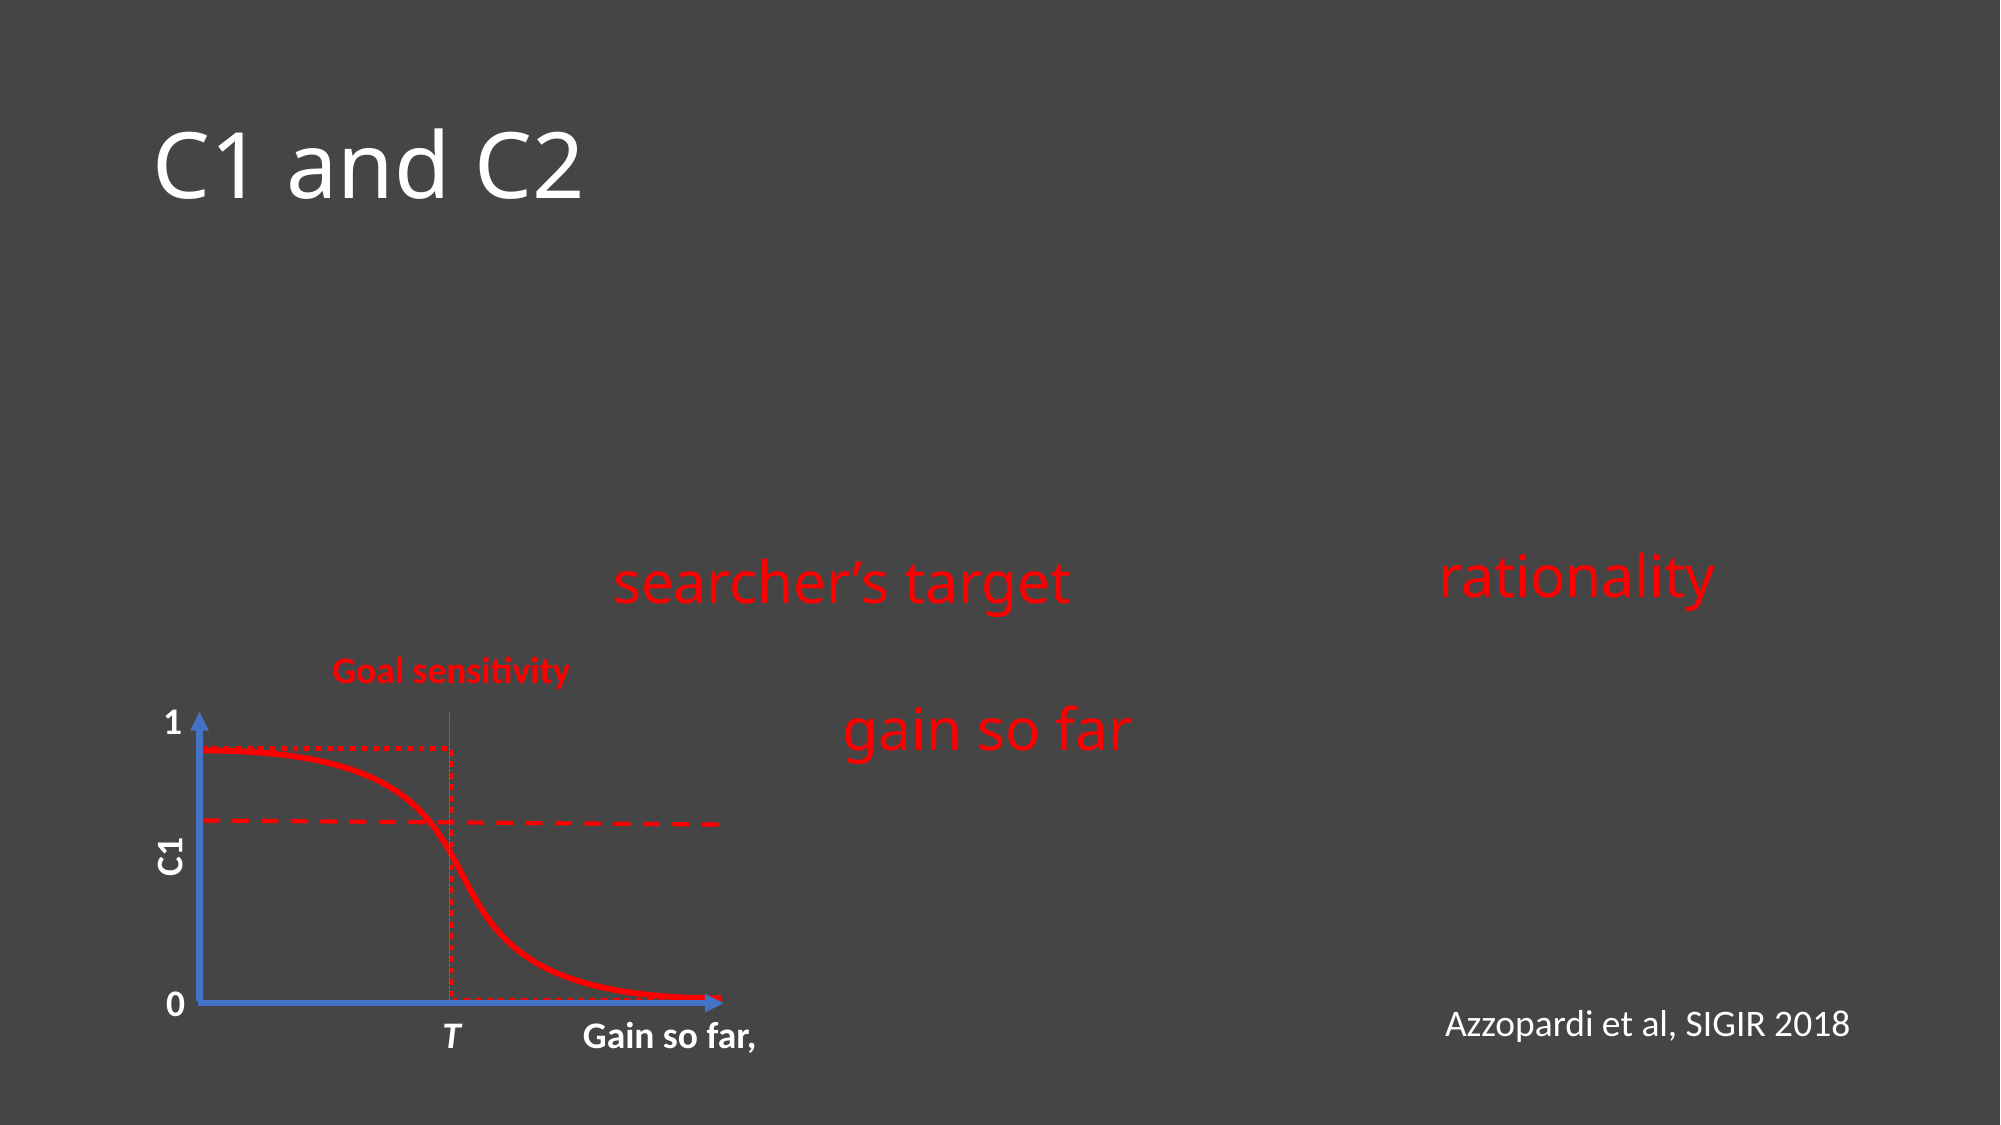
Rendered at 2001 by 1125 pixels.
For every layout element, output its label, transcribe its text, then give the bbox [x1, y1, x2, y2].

title C1 and C2 [137, 59, 1863, 278]
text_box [604, 306, 1722, 771]
text_box Azzopardi et al, SIGIR 2018 [1430, 991, 2000, 1051]
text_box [137, 638, 799, 1065]
